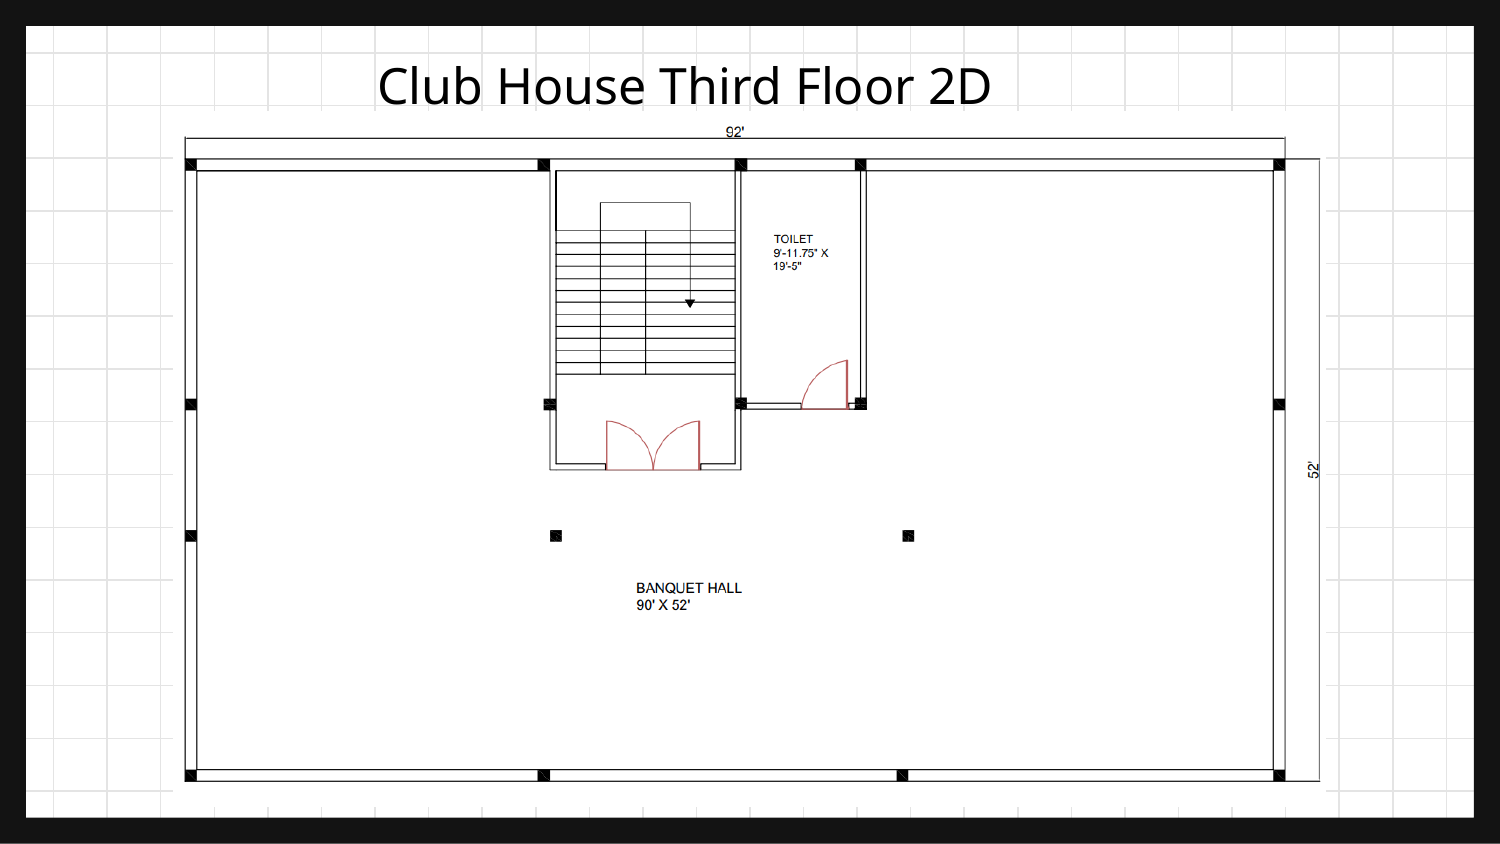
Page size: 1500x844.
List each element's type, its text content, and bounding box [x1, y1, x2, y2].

picture [173, 111, 1327, 807]
text_box Club House Third Floor 2D [362, 46, 1053, 109]
